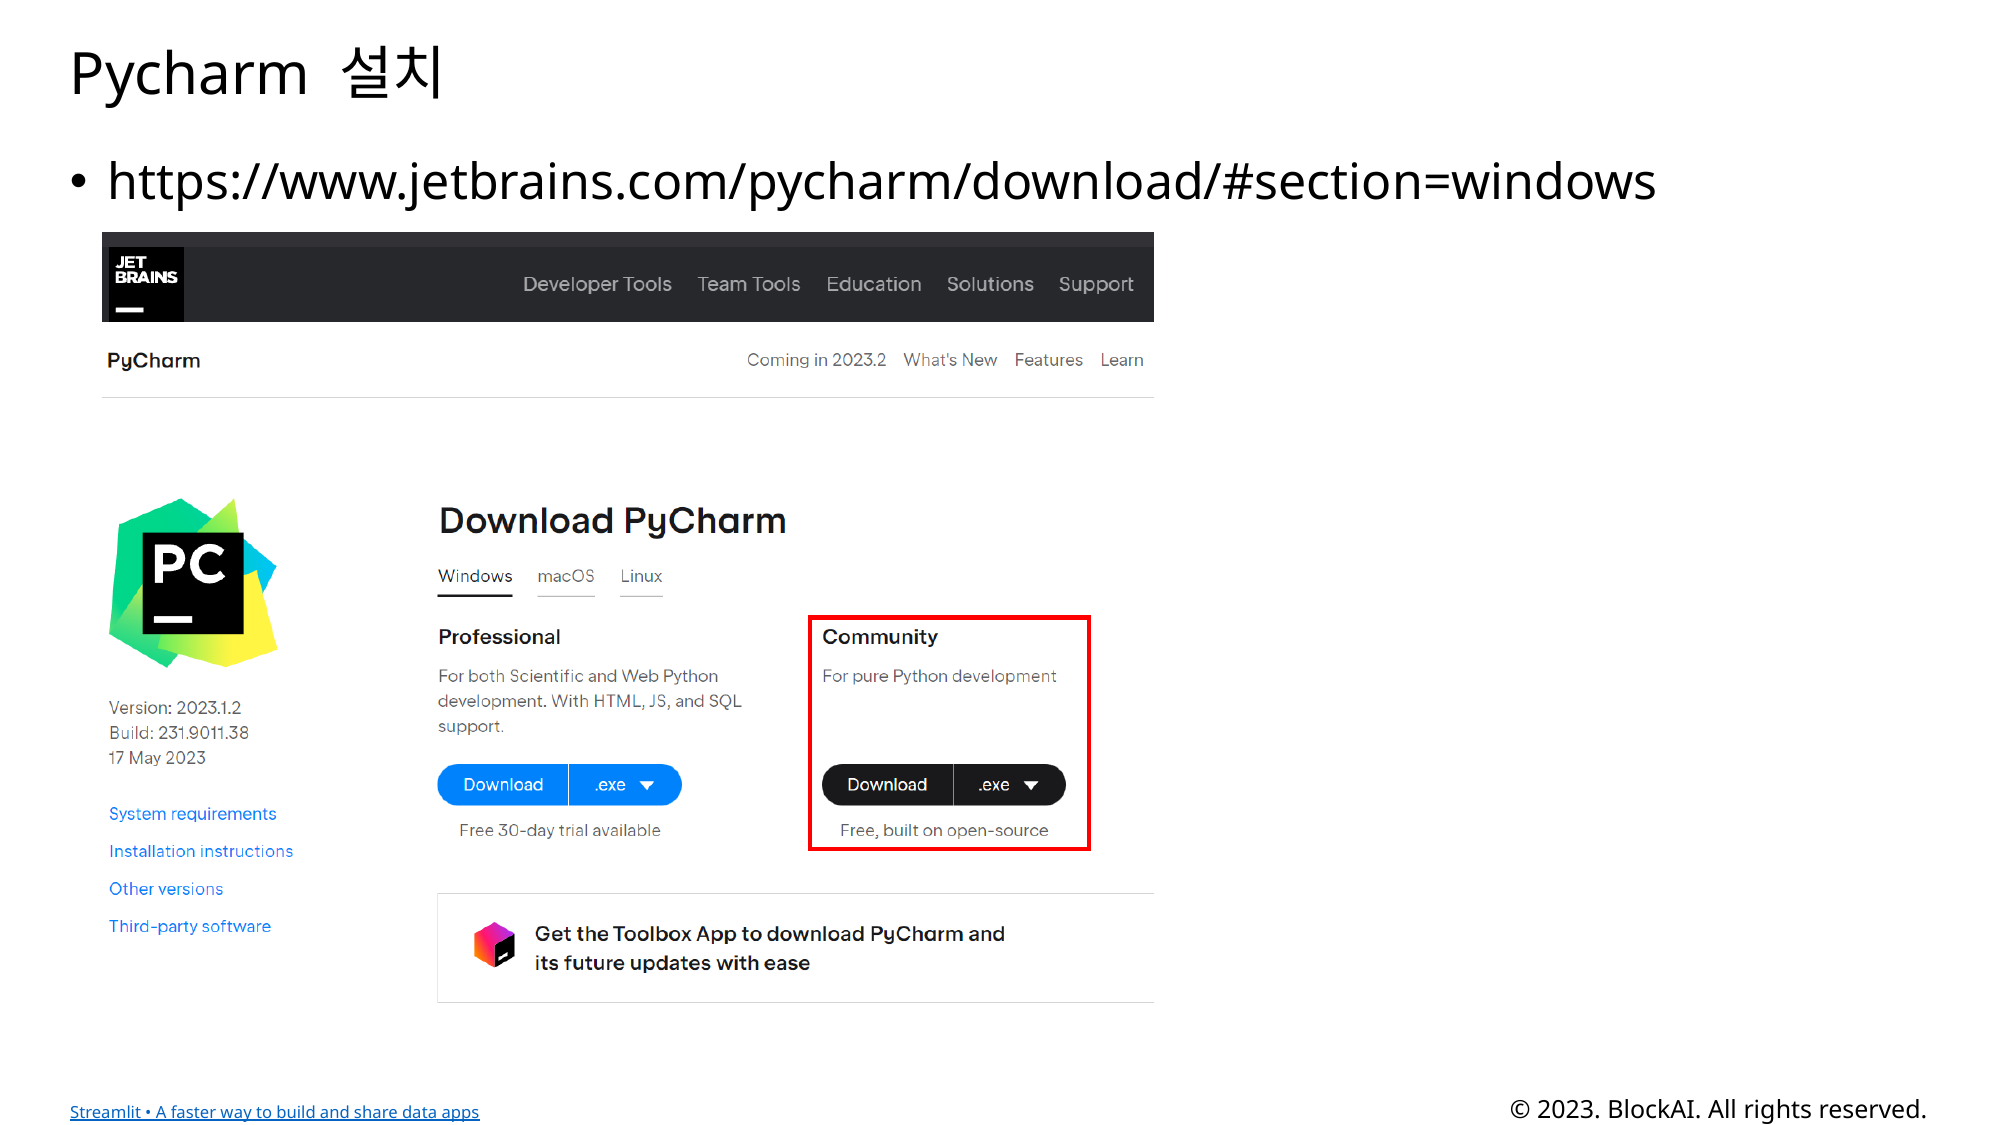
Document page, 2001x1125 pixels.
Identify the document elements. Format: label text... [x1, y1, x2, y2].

title Pycharm 설치 [54, 31, 1945, 120]
picture [102, 232, 1154, 1022]
text_box Streamlit • A faster way to build and share data apps [55, 1093, 496, 1125]
list https://www.jetbrains.com/pycharm/download/#section=windows [54, 148, 1945, 1035]
